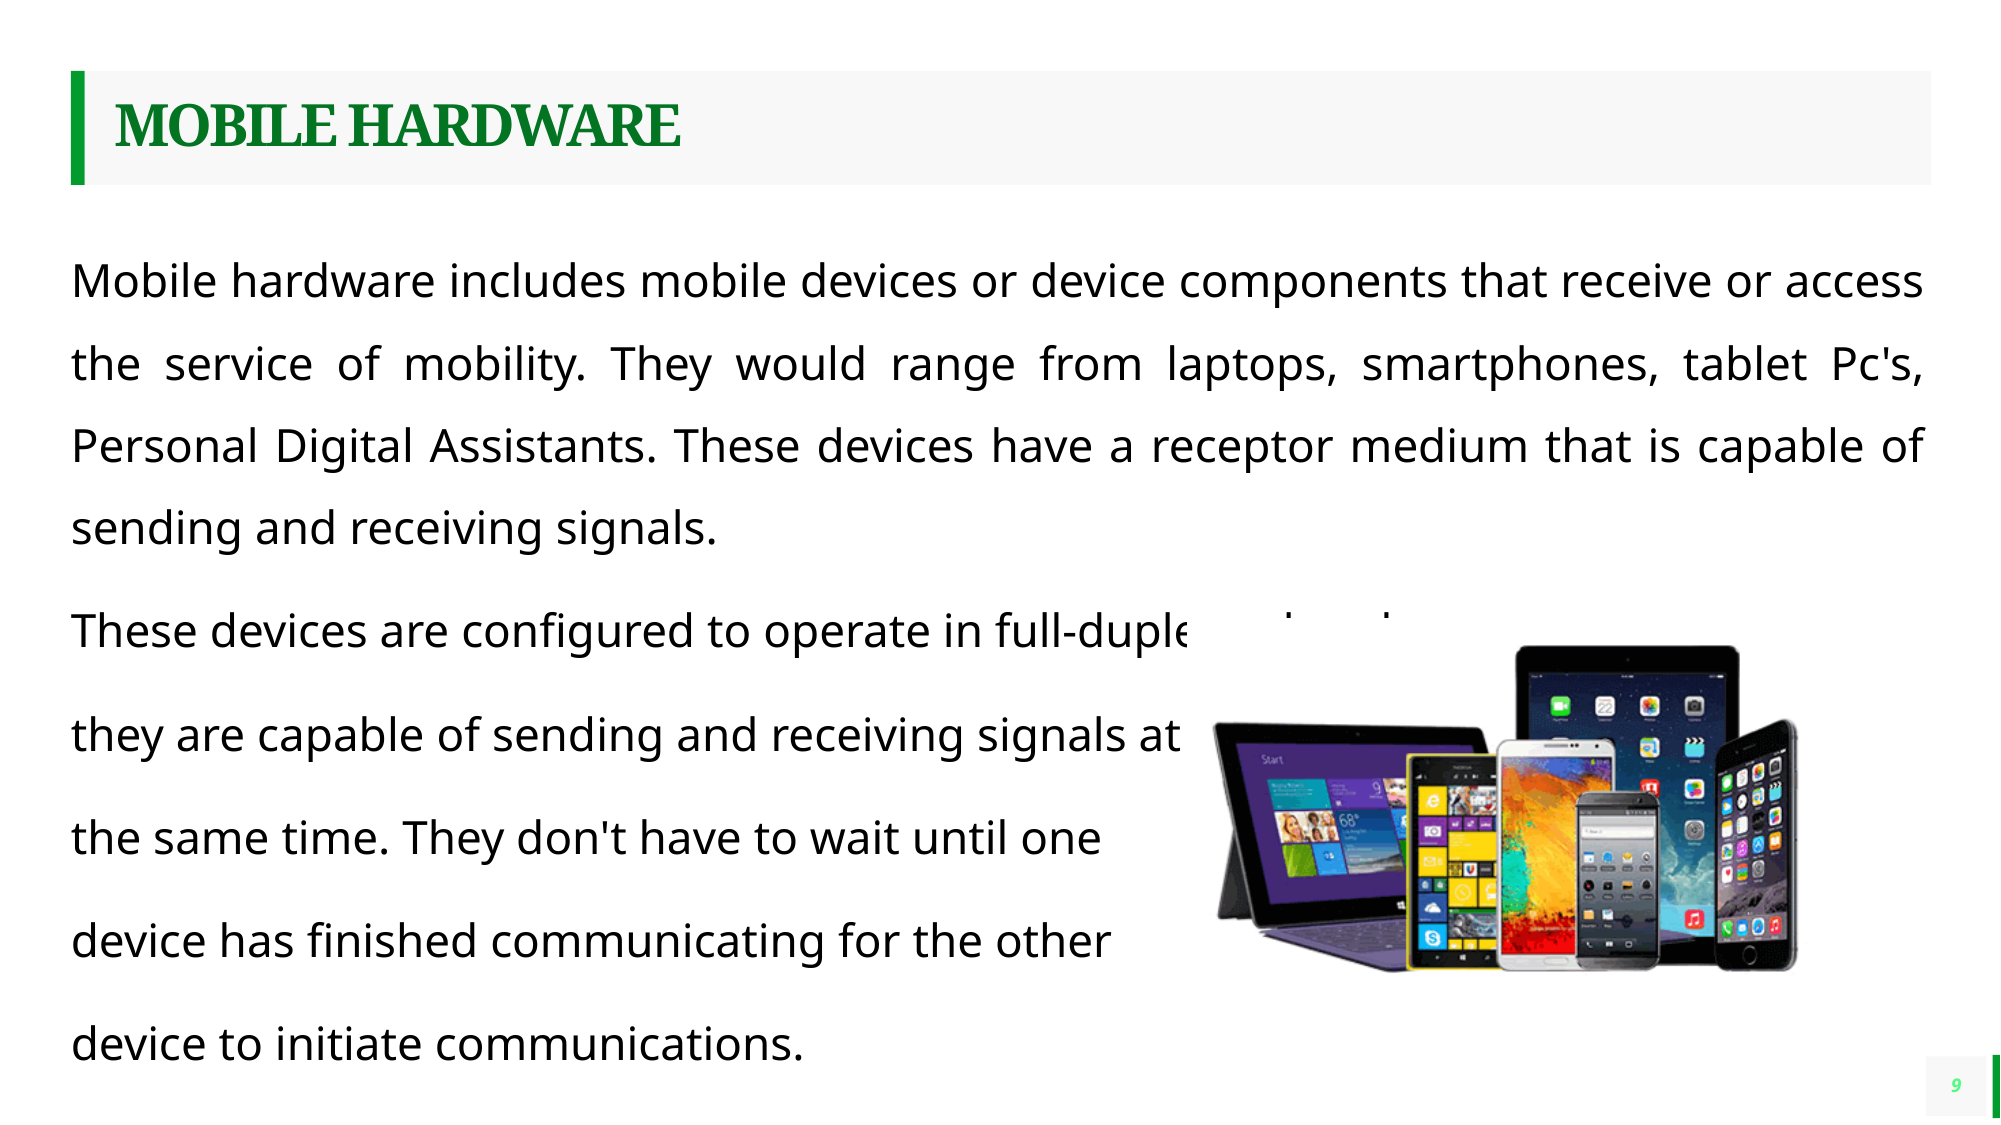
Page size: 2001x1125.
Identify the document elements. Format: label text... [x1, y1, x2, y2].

slide_number 9 [1925, 1056, 1987, 1117]
picture [1187, 618, 1827, 991]
title MOBILE HARDWARE [84, 70, 1932, 185]
list Mobile hardware includes mobile devices or device components that receive or access the service of mobility. They would range from laptops, smartphones, tablet Pc's, Personal Digital Assistants. These devices have a receptor medium that is capable of sending and receiving signals. These devices are configured to operate in full-duplex, whereby they are capable of sending and receiving signals at the same time. They don't have to wait until one device has finished communicating for the other device to initiate communications. [70, 224, 1926, 1094]
